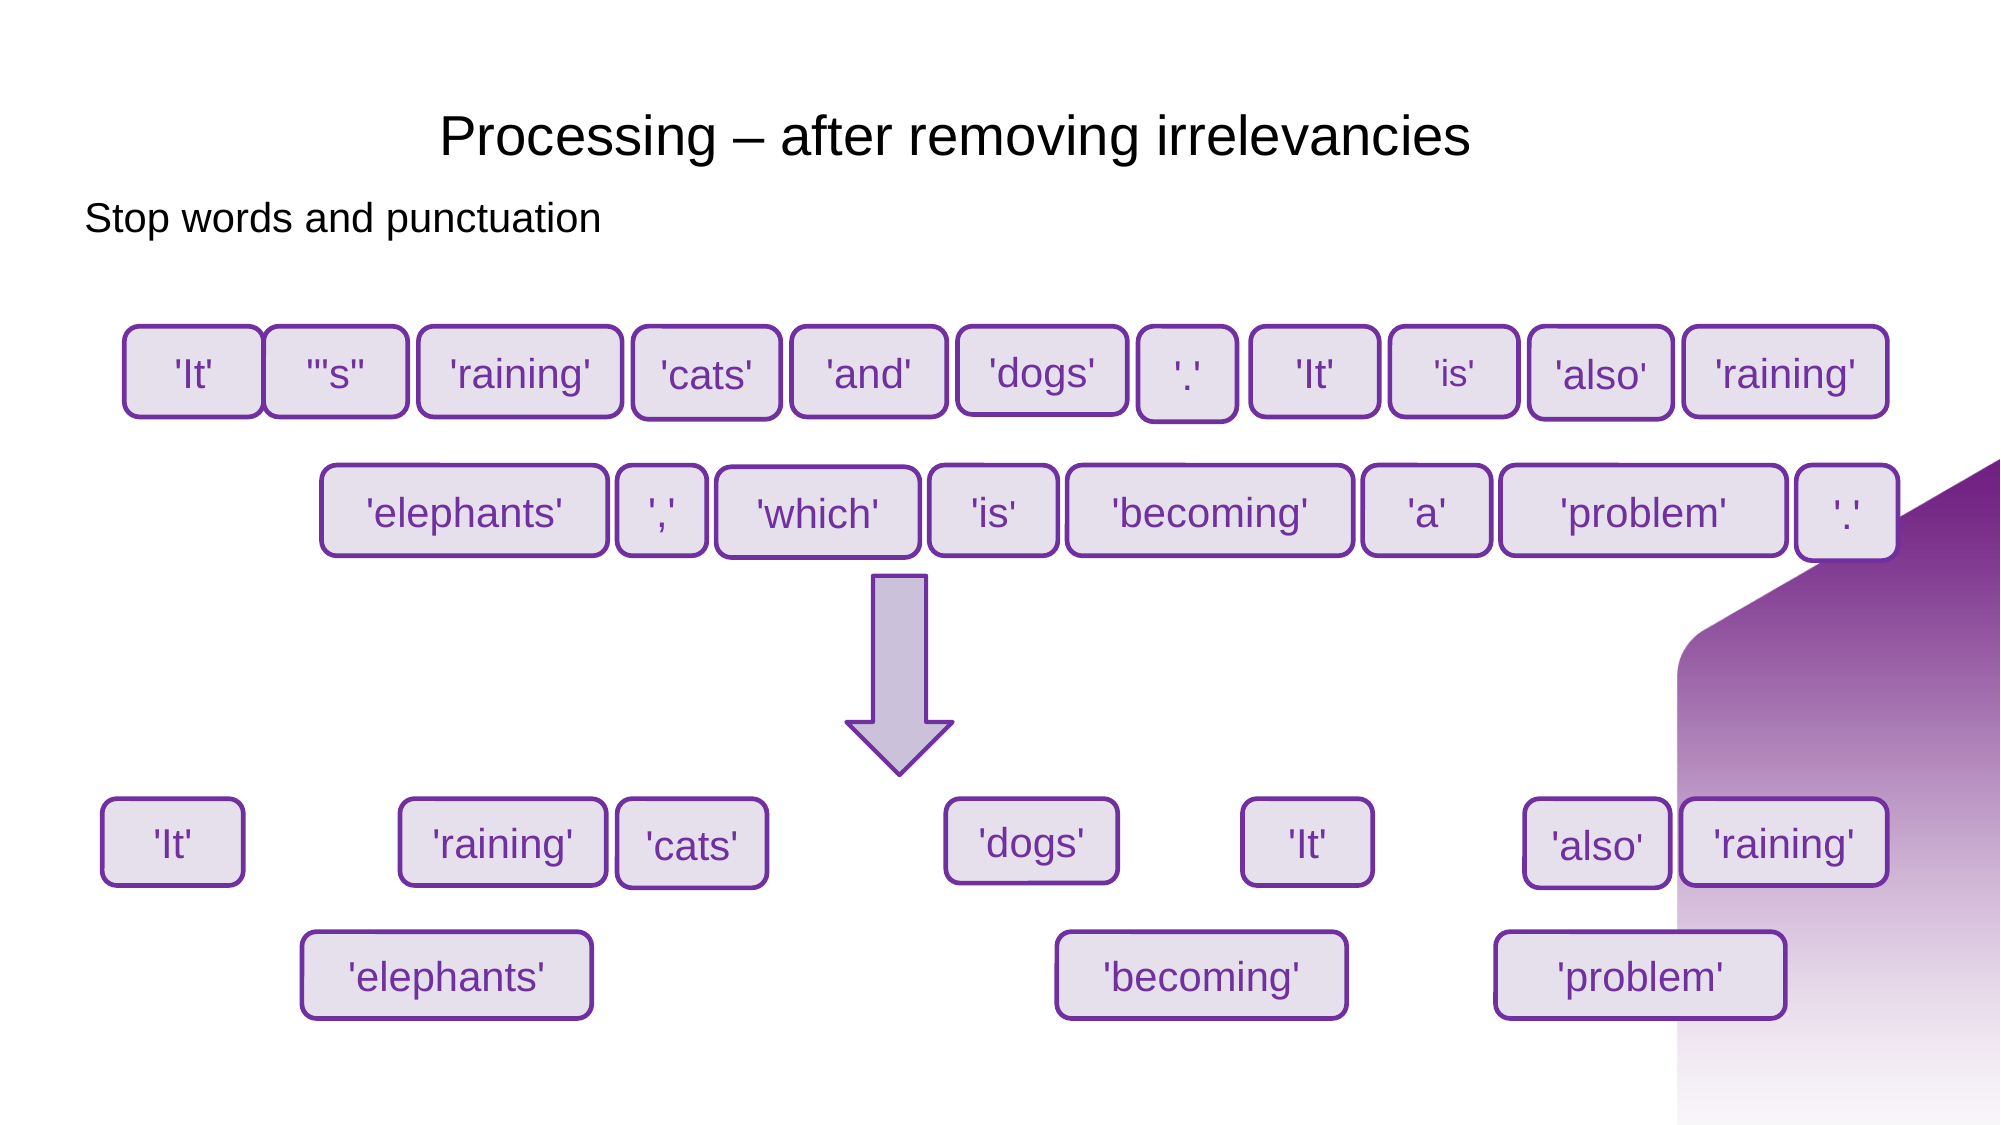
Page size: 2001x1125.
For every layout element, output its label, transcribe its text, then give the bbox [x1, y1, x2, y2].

text_box [844, 573, 955, 778]
title Processing – after removing irrelevancies [137, 88, 1775, 179]
picture [1166, 200, 2000, 1125]
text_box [102, 798, 1888, 1019]
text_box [124, 326, 1899, 561]
text_box Stop words and punctuation [69, 183, 1844, 699]
